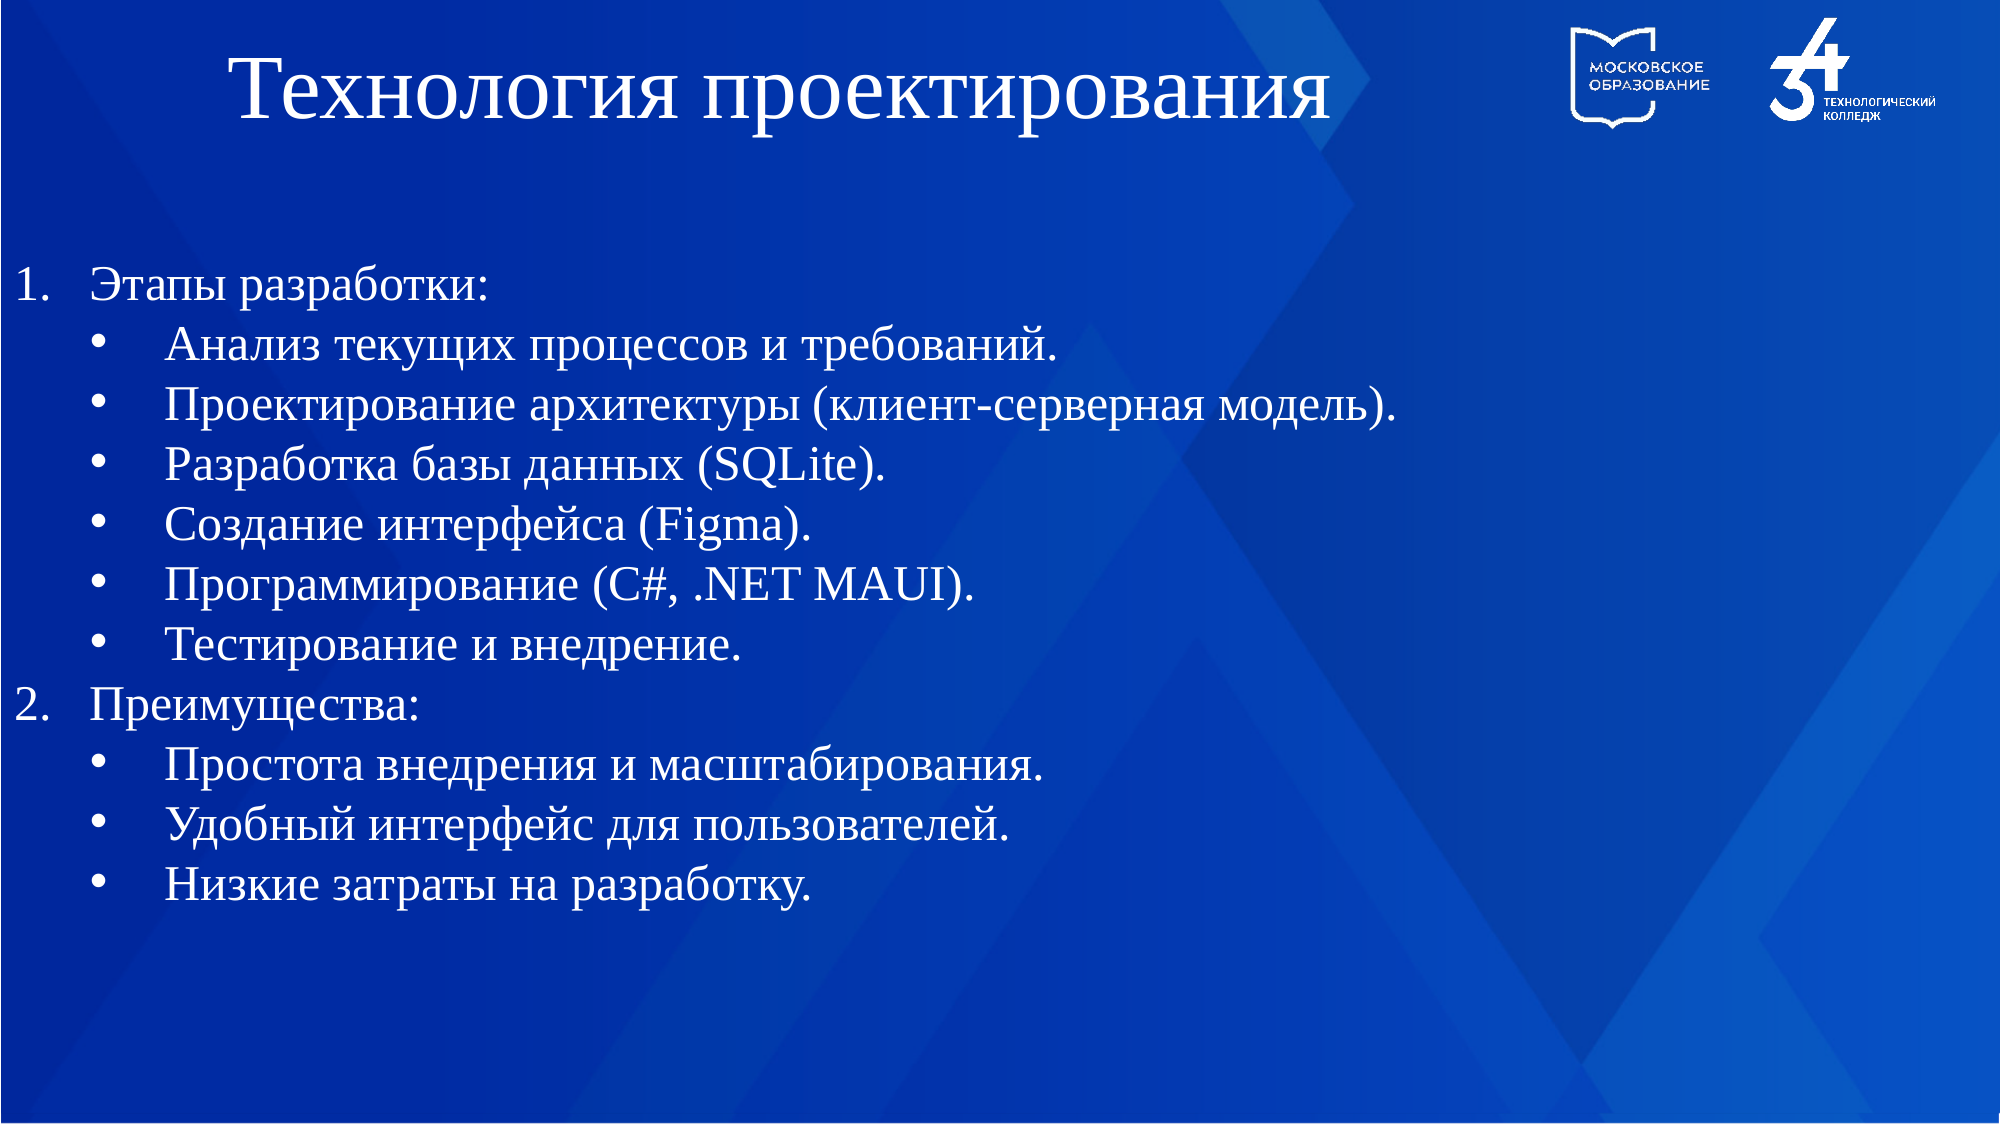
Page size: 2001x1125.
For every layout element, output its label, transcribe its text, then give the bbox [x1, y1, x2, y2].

text_box Этапы разработки: Анализ текущих процессов и требований. Проектирование архитектуры (клиент-серверная модель). Разработка базы данных (SQLite). Создание интерфейса (Figma). Программирование (C#, .NET MAUI). Тестирование и внедрение. Преимущества: Простота внедрения и масштабирования. Удобный интерфейс для пользователей. Низкие затраты на разработку. [0, 1115, 2000, 1125]
picture [0, 0, 2001, 1125]
